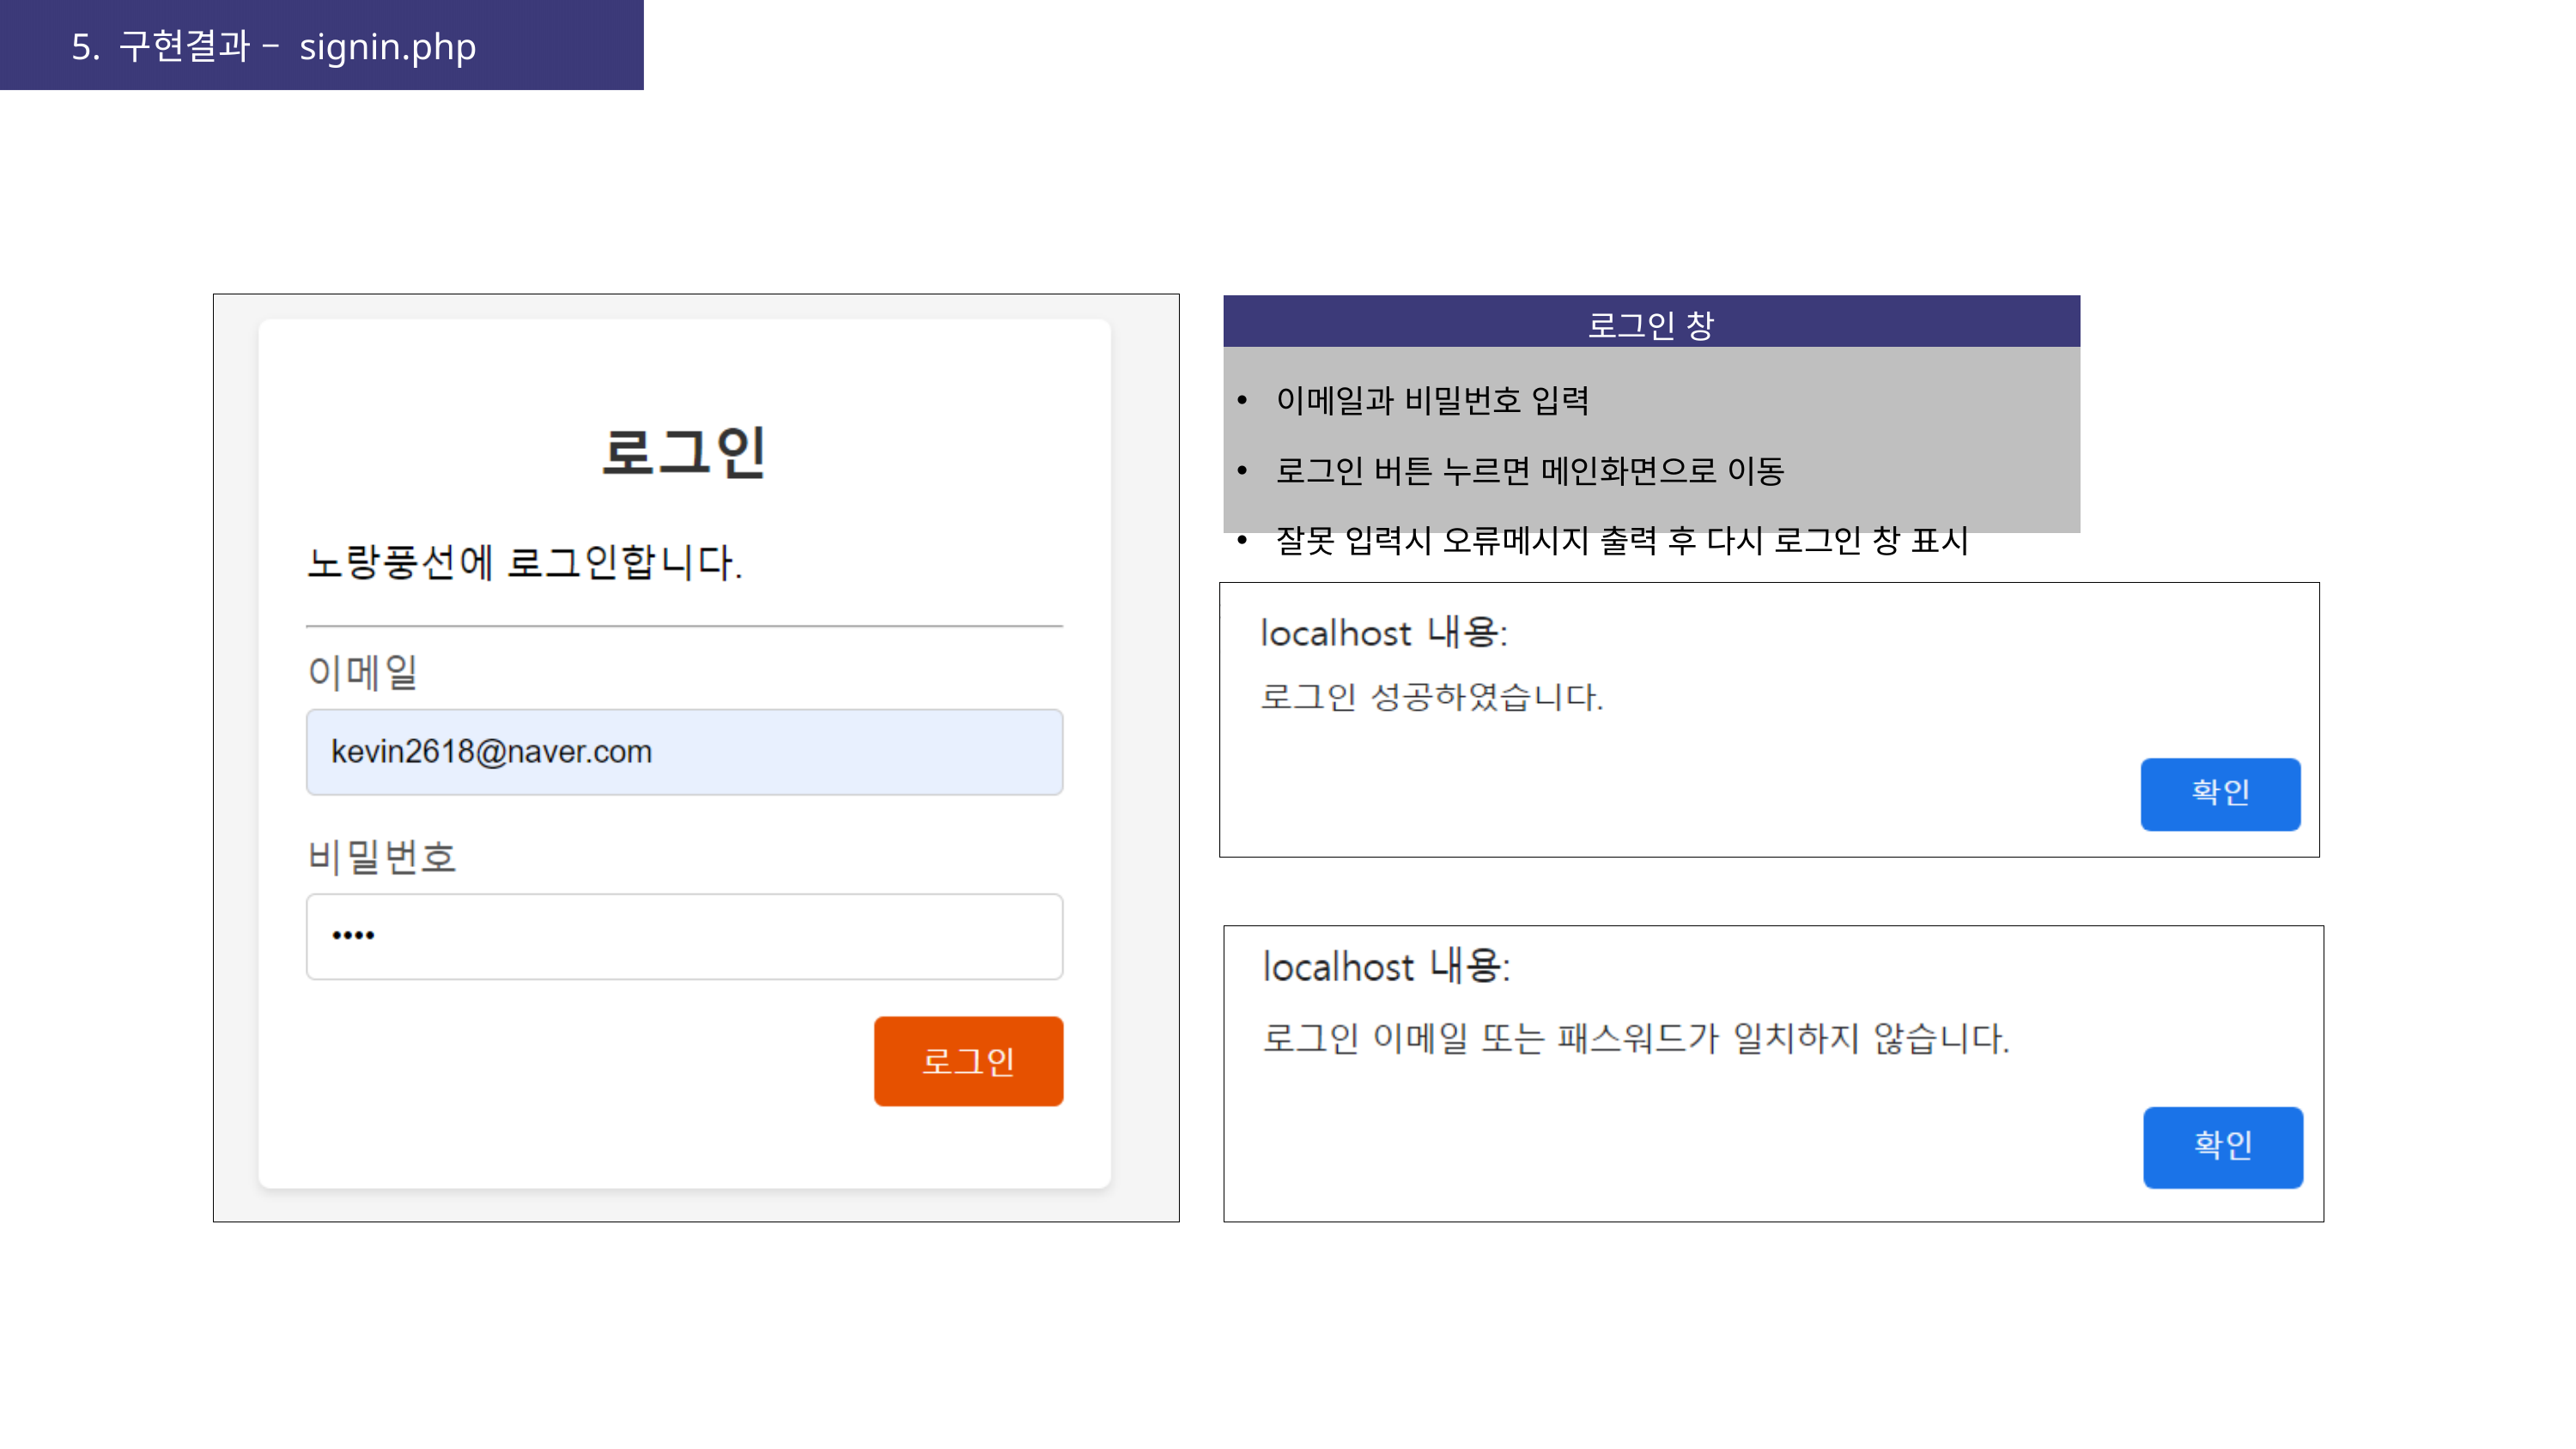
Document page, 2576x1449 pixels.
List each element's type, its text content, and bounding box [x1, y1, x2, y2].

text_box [0, 0, 645, 90]
picture [1223, 925, 2324, 1222]
picture [1219, 582, 2320, 858]
table_header 로그인 창 [1224, 295, 2081, 347]
table_cell 이메일과 비밀번호 입력 로그인 버튼 누르면 메인화면으로 이동 잘못 입력시 오류메시지 출력 후 다시 로그인 창 표시 [1224, 347, 2081, 533]
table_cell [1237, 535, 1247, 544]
picture [213, 294, 1180, 1222]
